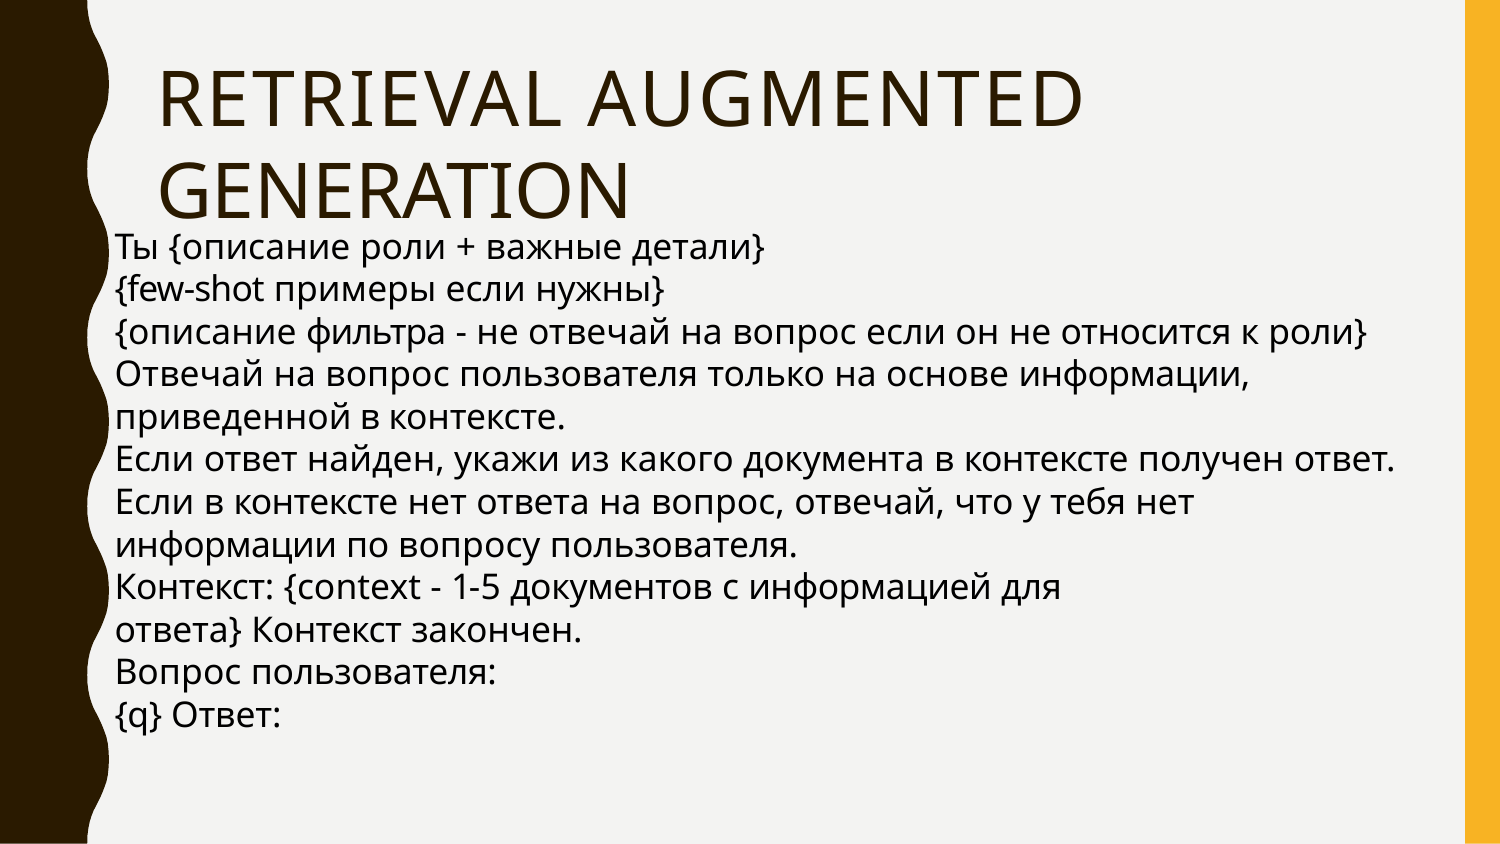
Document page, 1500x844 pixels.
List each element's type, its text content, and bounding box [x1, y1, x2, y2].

title Retrieval augmented generation [154, 47, 1407, 221]
text_box Ты {описание роли + важные детали} {few-shot примеры если нужны} {описание фильтра - не отвечай на вопрос если он не относится к роли} Отвечай на вопрос пользователя только на основе информации, приведенной в контексте. Если ответ найден, укажи из какого документа в контексте получен ответ. Если в контексте нет ответа на вопрос, отвечай, что у тебя нет информации по вопросу пользователя. Контекст: {context - 1-5 документов с информацией для ответа} Контекст закончен. Вопрос пользователя: {q} Ответ: [112, 221, 1461, 735]
